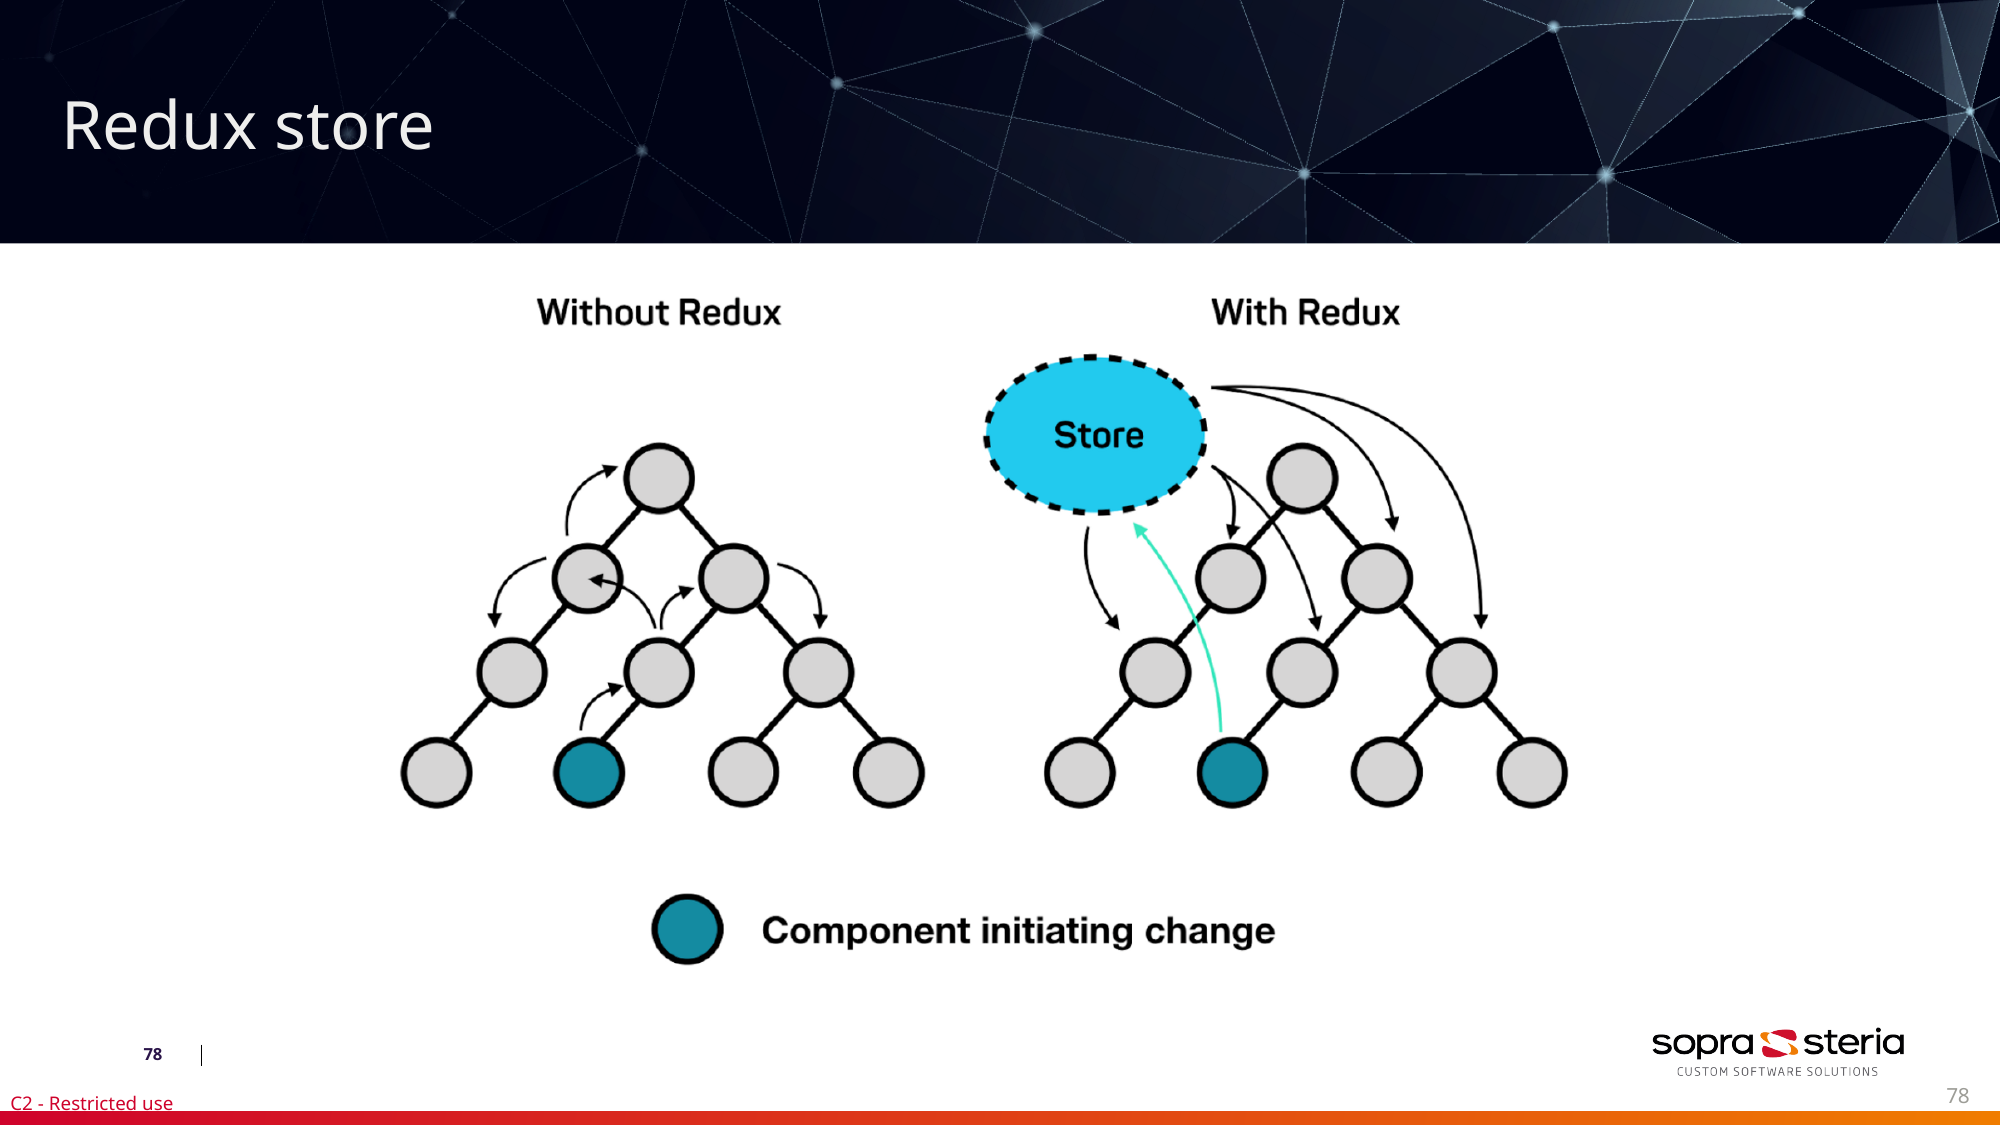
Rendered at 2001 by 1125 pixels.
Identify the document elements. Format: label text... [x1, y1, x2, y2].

list Redux store [55, 76, 1945, 220]
picture [359, 278, 1923, 1096]
picture [0, 0, 2000, 244]
